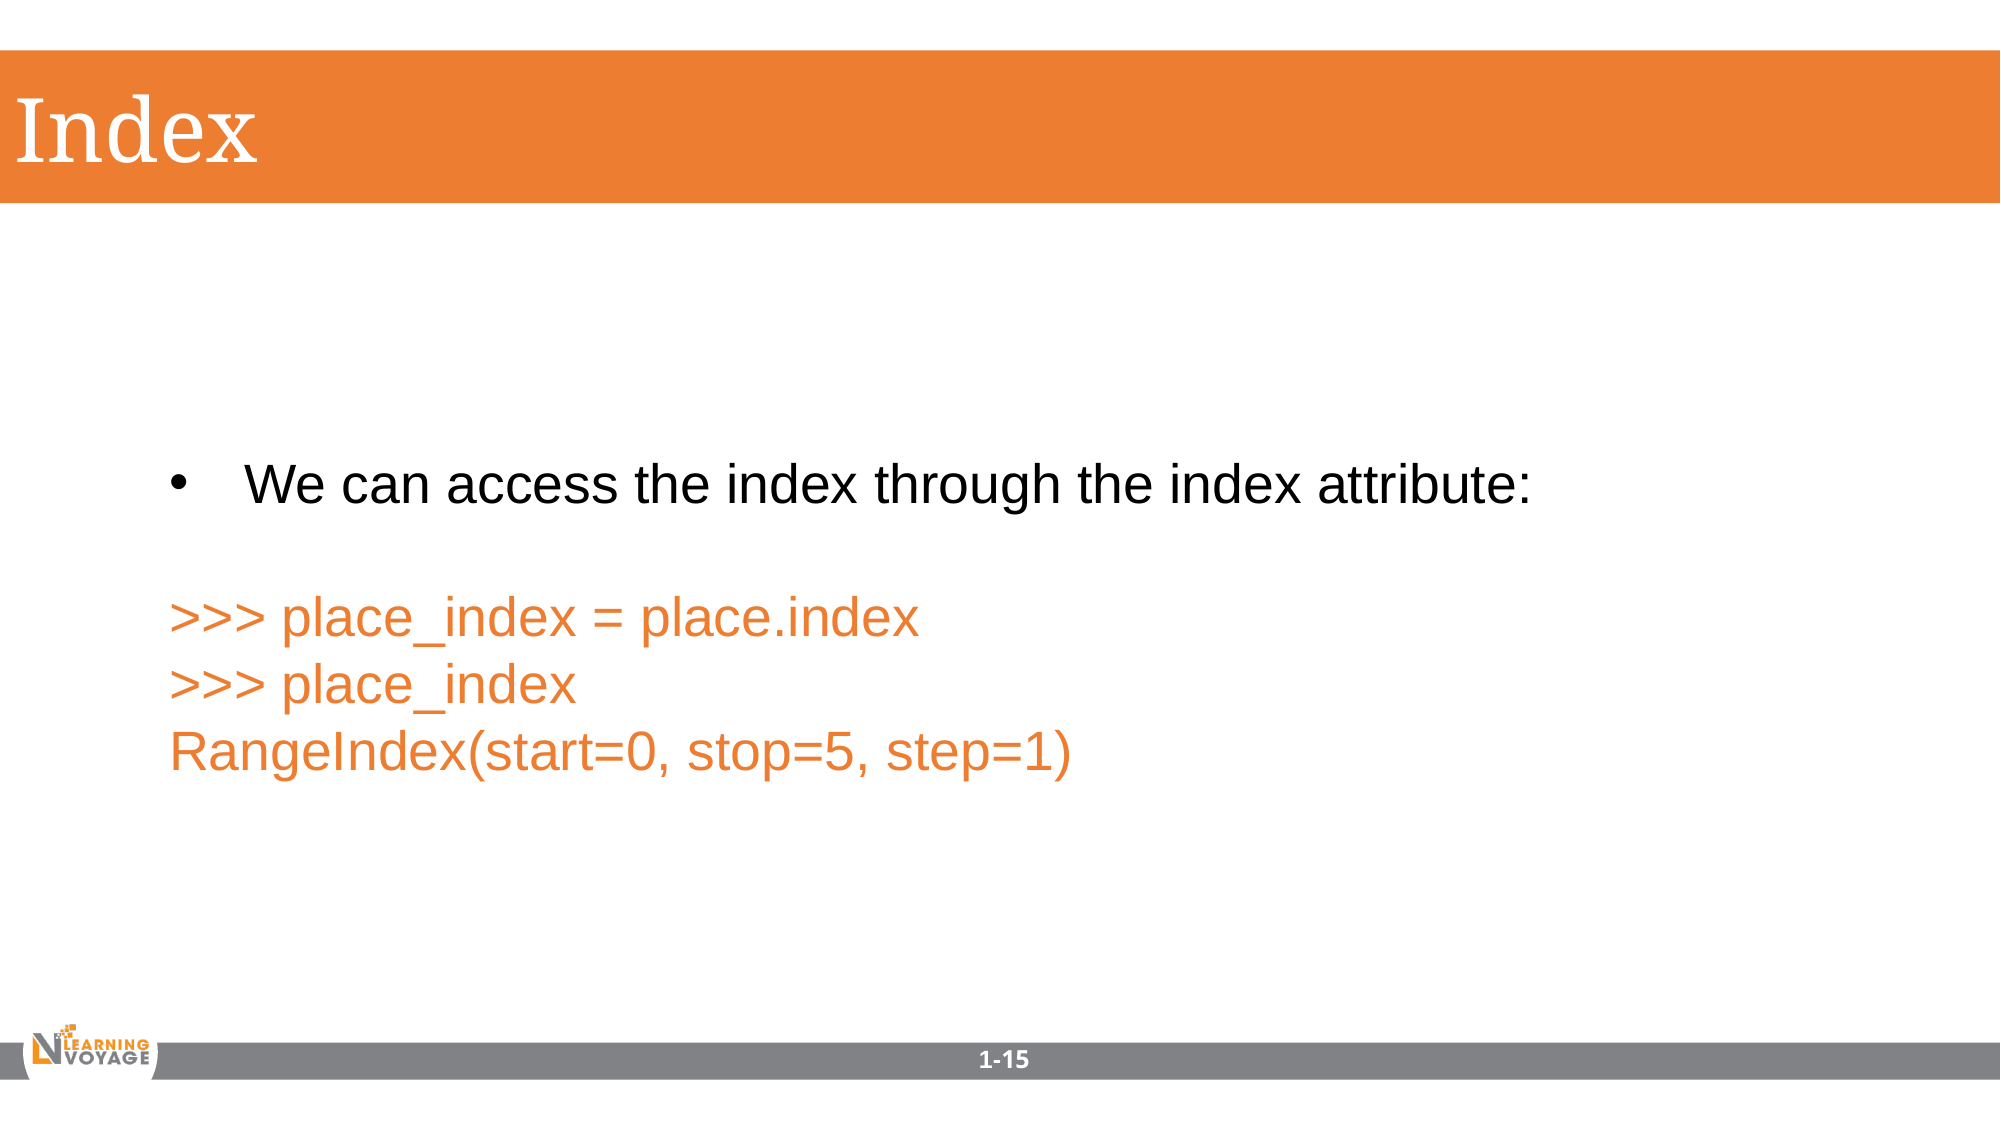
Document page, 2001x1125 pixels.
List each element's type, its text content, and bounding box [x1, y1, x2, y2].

text_box Index [0, 49, 2000, 204]
picture [0, 942, 192, 1125]
slide_number 1-15 [923, 1026, 1045, 1095]
text_box We can access the index through the index attribute: >>> place_index = place.index >>> place_index RangeIndex(start=0, stop=5, step=1) [169, 445, 1831, 782]
